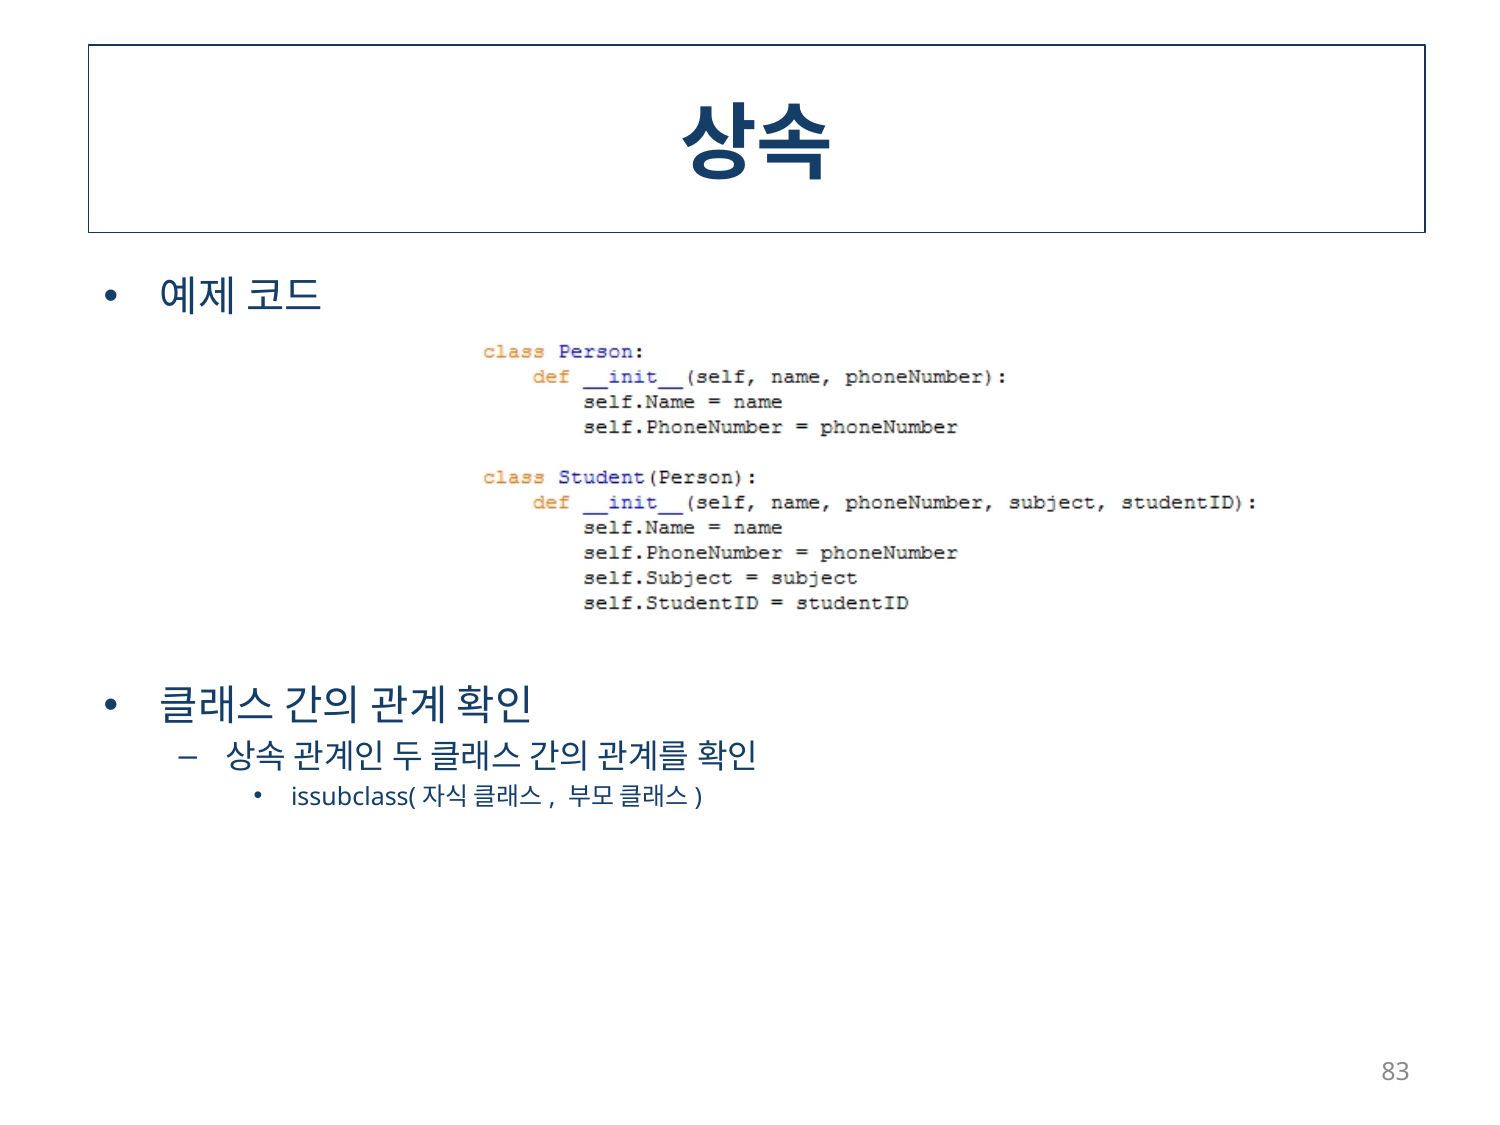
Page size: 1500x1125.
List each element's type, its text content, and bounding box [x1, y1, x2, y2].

slide_number 83 [1074, 1042, 1425, 1103]
list 예제 코드 클래스 간의 관계 확인 상속 관계인 두 클래스 간의 관계를 확인 issubclass(자식 클래스, 부모 클래스) [88, 262, 1425, 1005]
picture [480, 339, 1265, 625]
title 상속 [88, 44, 1426, 233]
